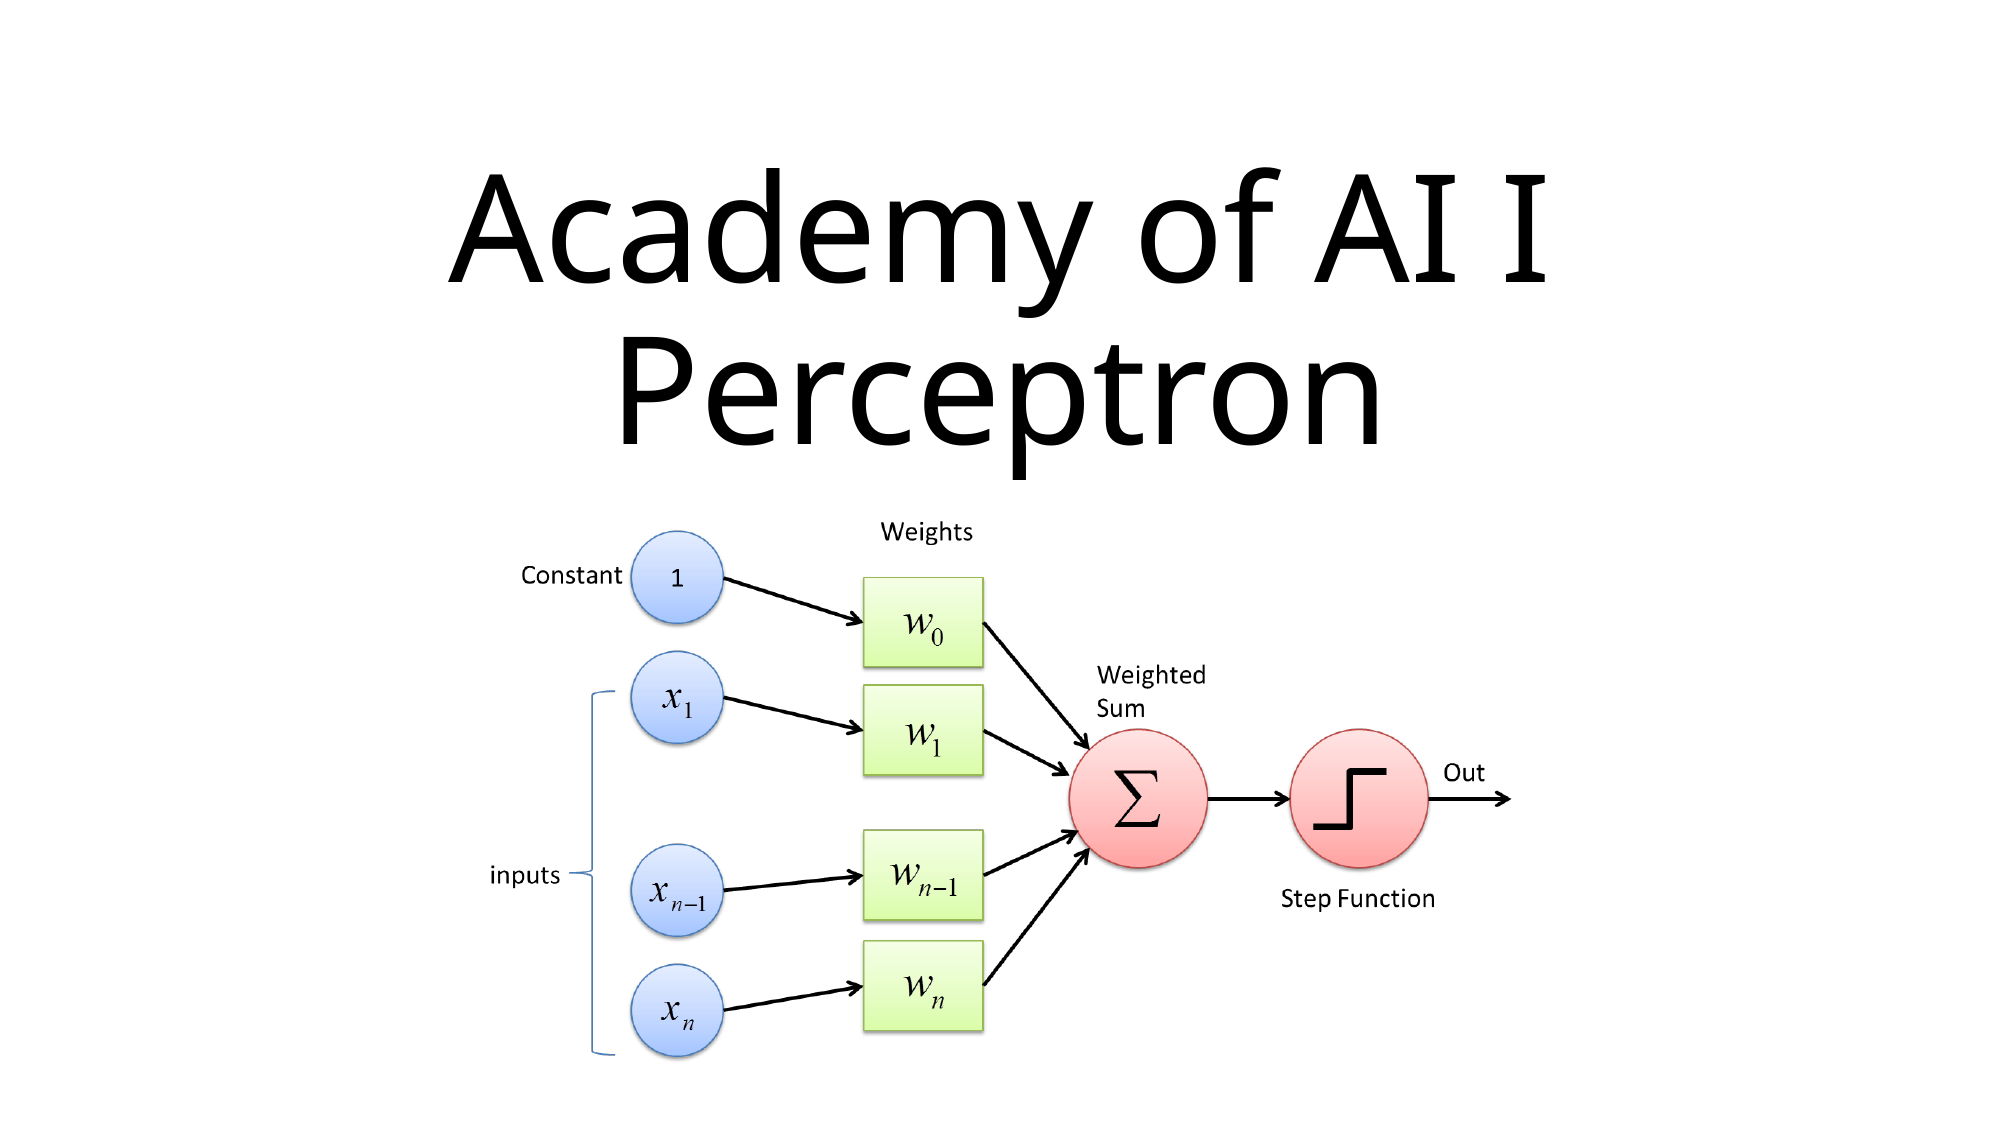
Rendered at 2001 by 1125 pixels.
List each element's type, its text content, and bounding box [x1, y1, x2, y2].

picture [472, 505, 1528, 1064]
title Academy of AI I Perceptron [249, 93, 1750, 485]
